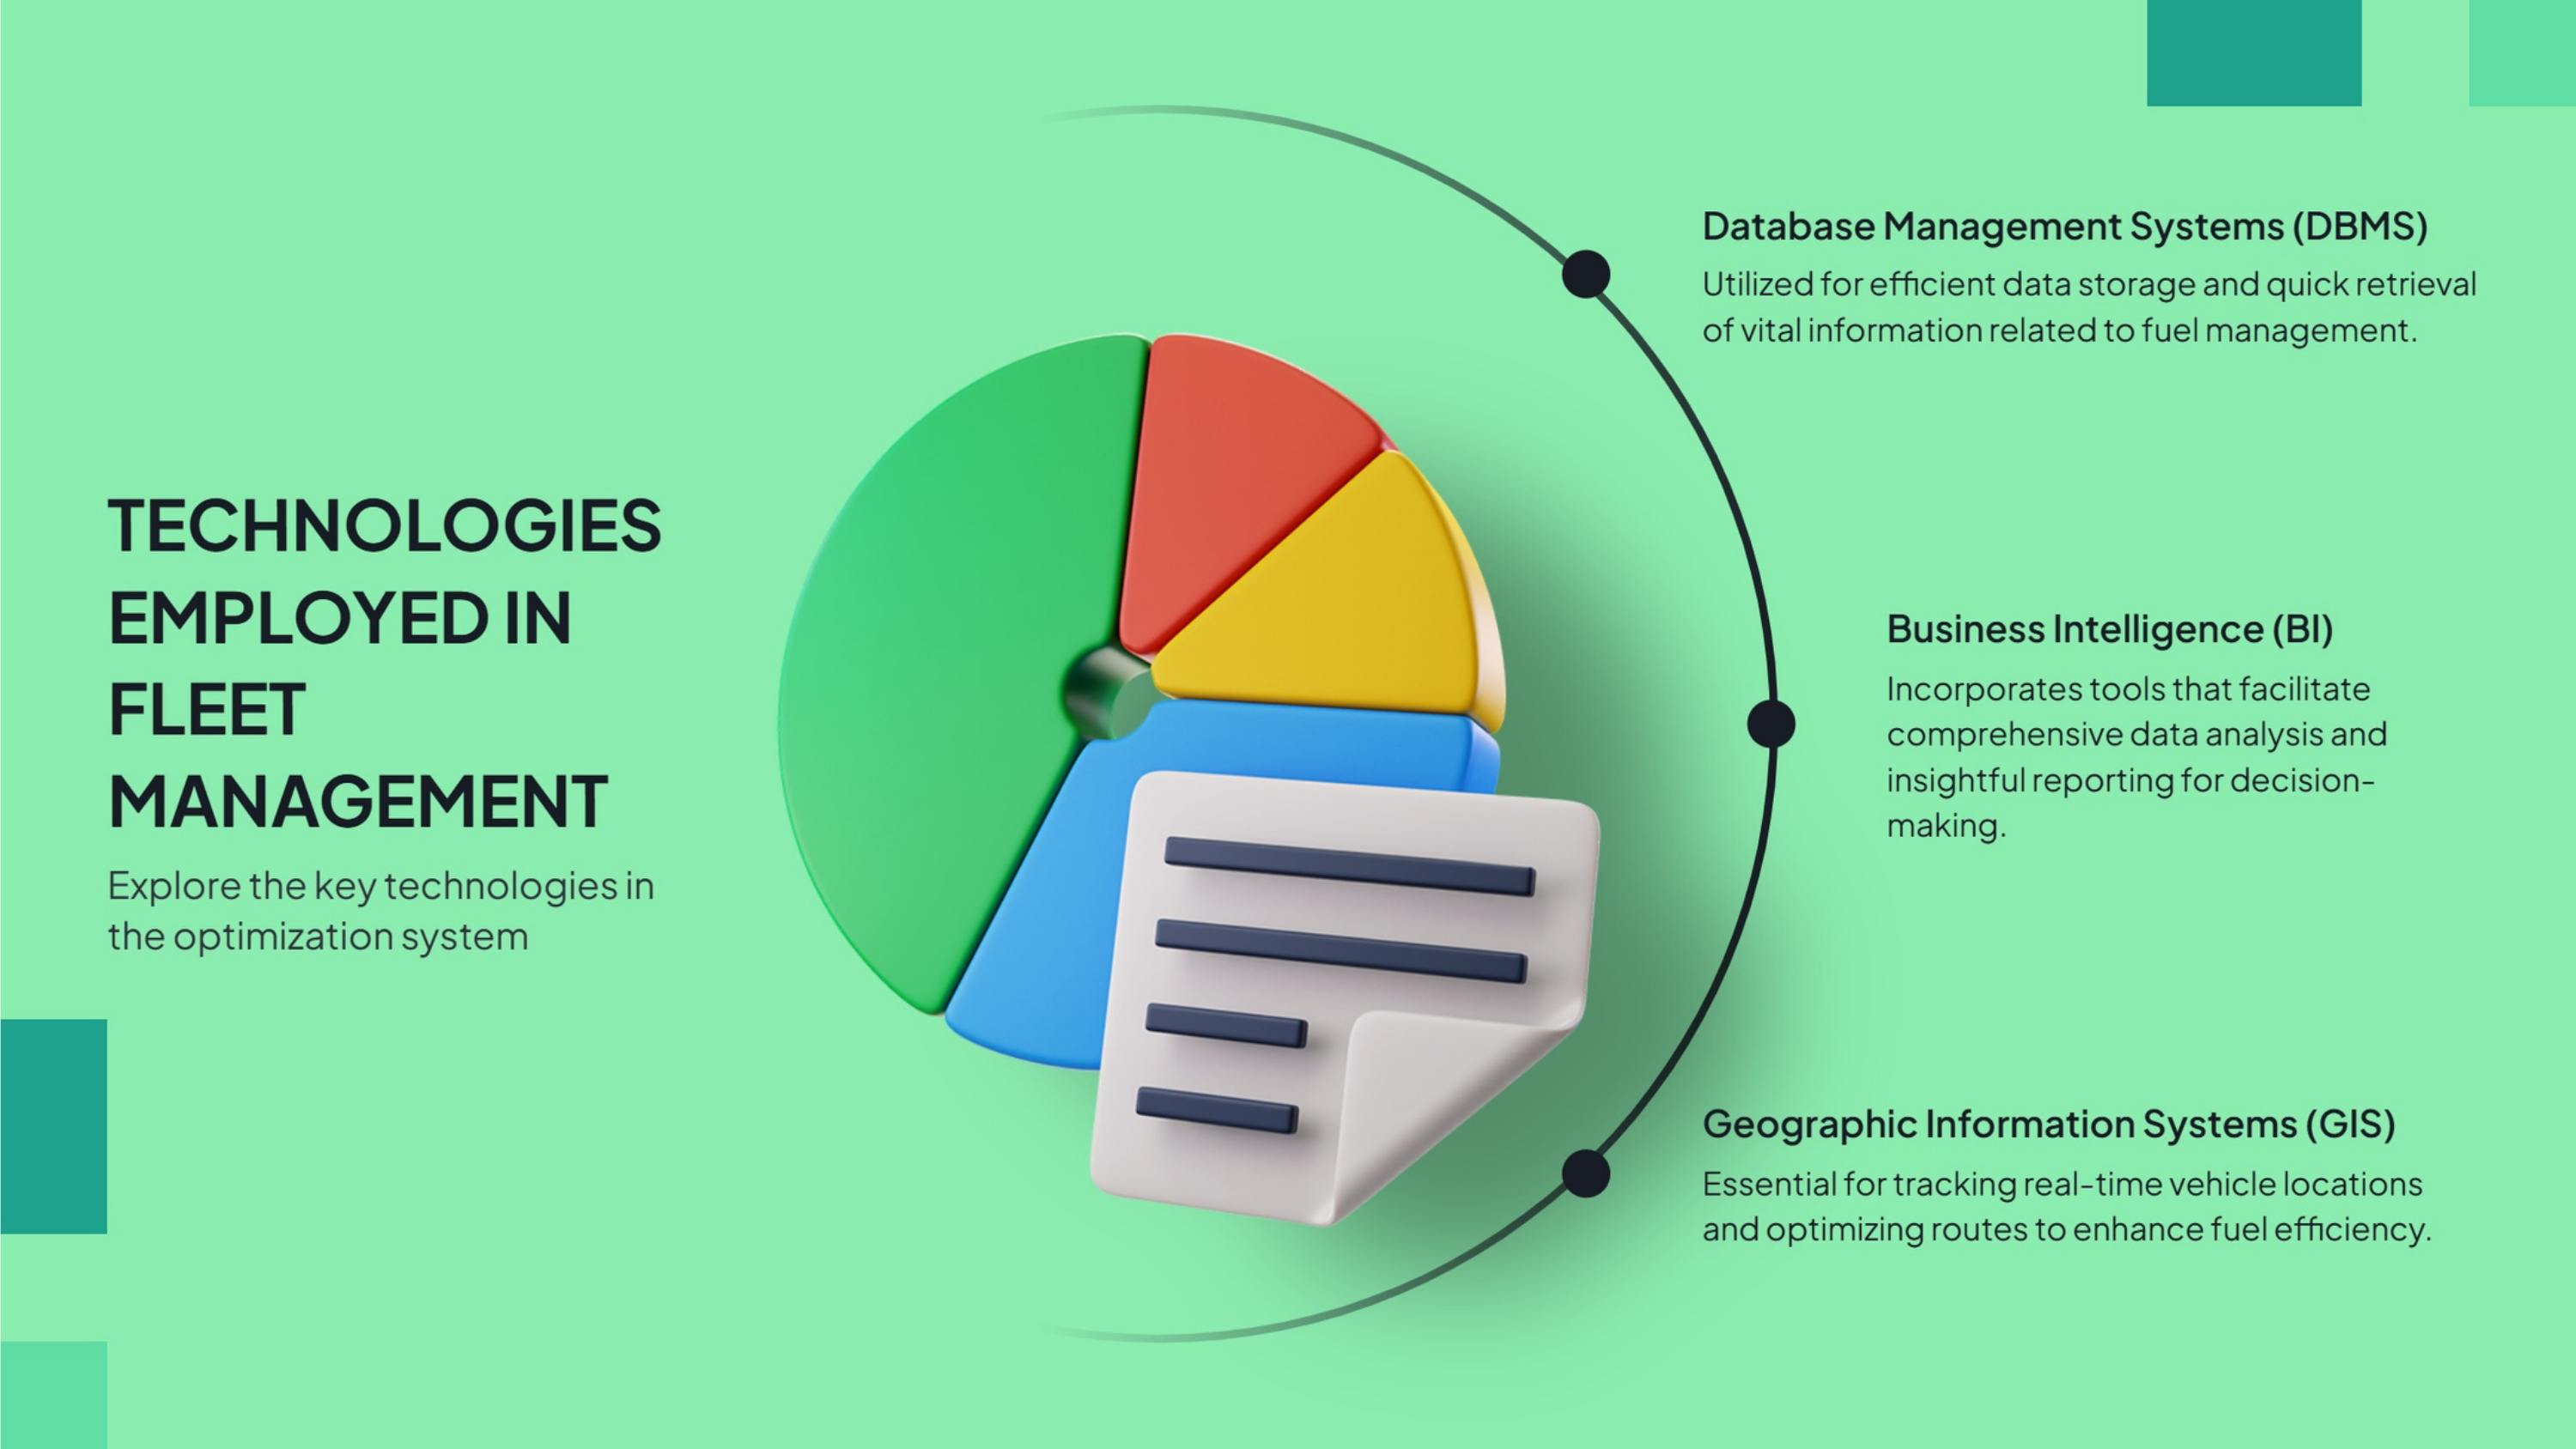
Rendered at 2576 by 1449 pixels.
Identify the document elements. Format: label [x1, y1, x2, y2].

text_box [0, 0, 2576, 1449]
